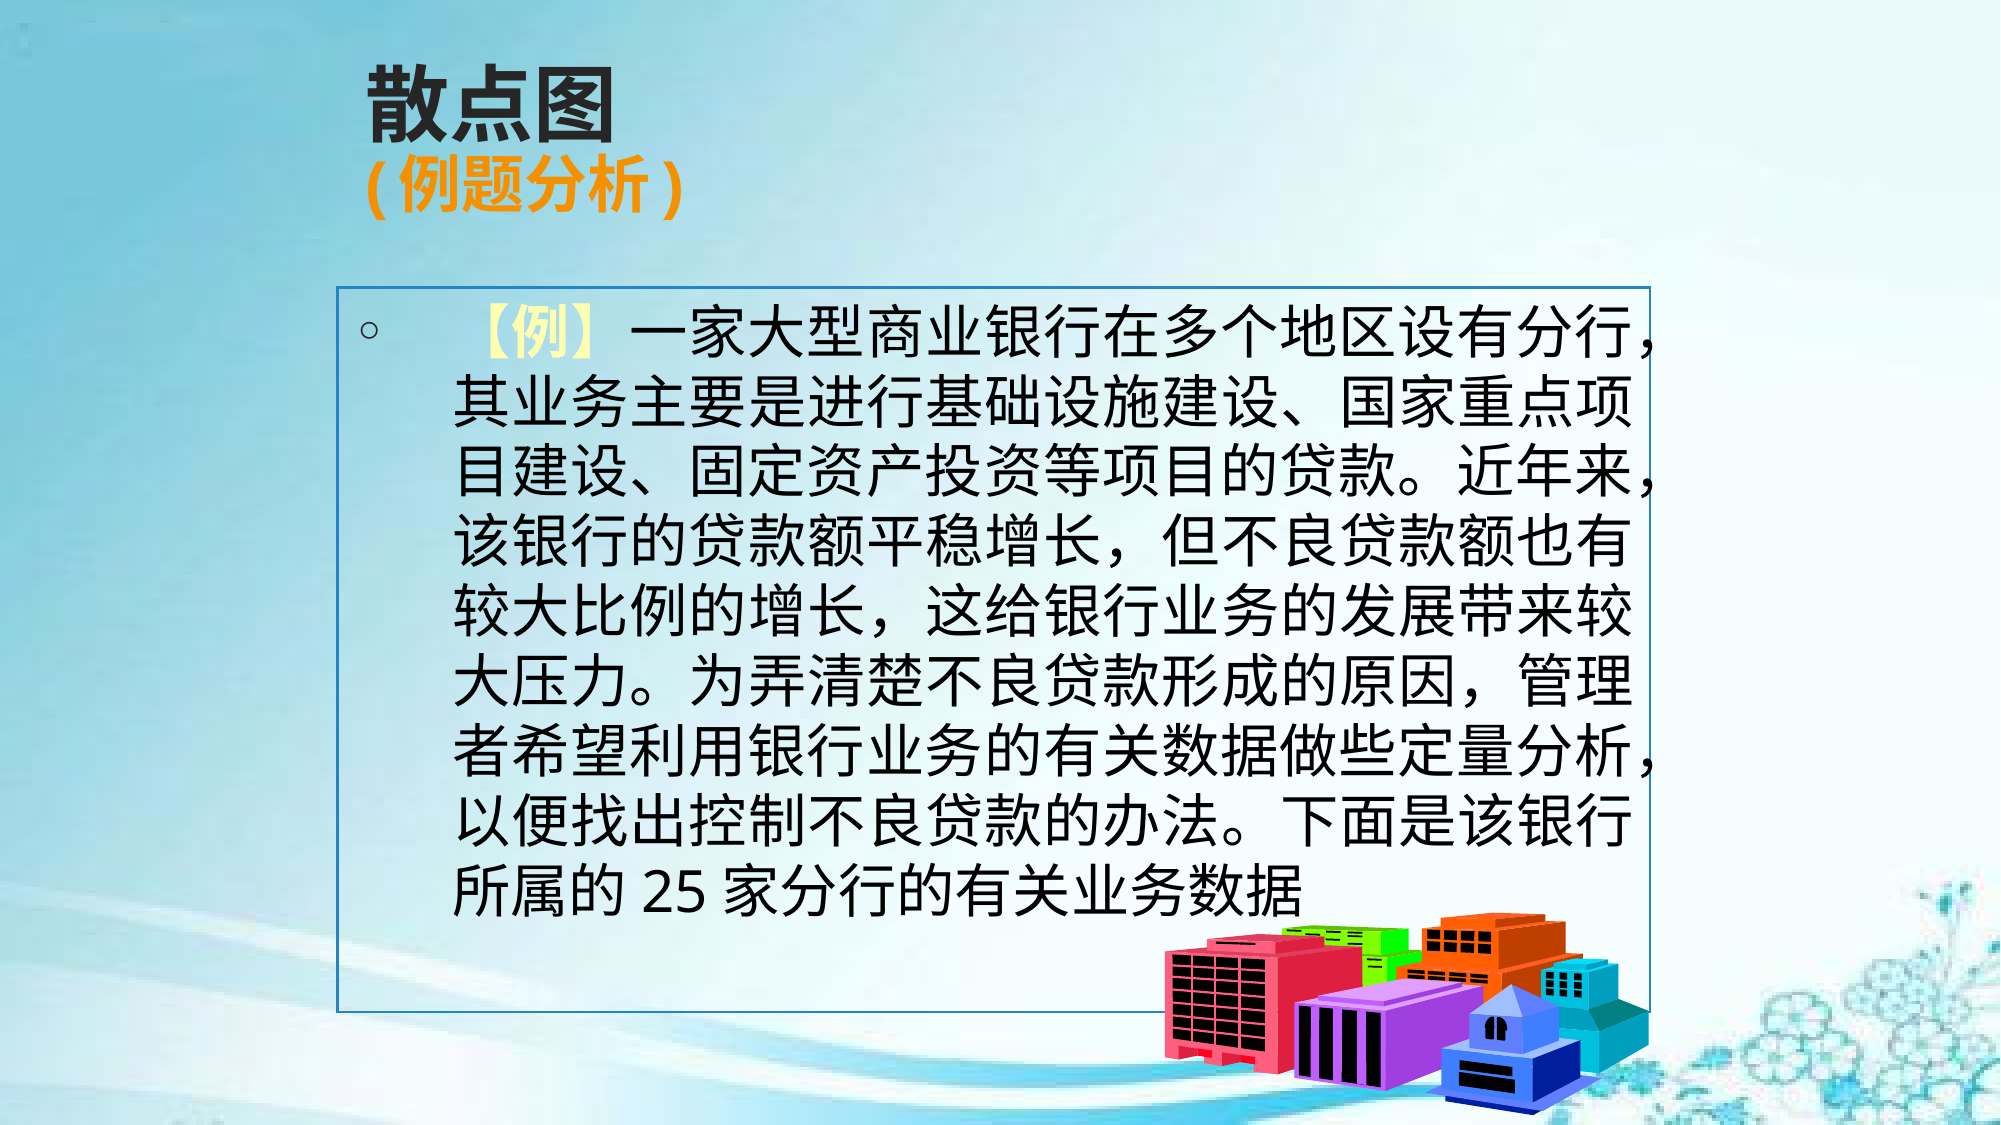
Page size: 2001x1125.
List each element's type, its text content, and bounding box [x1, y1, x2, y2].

list 【例】一家大型商业银行在多个地区设有分行，其业务主要是进行基础设施建设、国家重点项目建设、固定资产投资等项目的贷款。近年来，该银行的贷款额平稳增长，但不良贷款额也有较大比例的增长，这给银行业务的发展带来较大压力。为弄清楚不良贷款形成的原因，管理者希望利用银行业务的有关数据做些定量分析，以便找出控制不良贷款的办法。下面是该银行所属的25家分行的有关业务数据 [337, 287, 1650, 1013]
picture [0, 0, 2001, 1125]
title 散点图 (例题分析) [350, 54, 1501, 230]
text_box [1164, 912, 1650, 1116]
